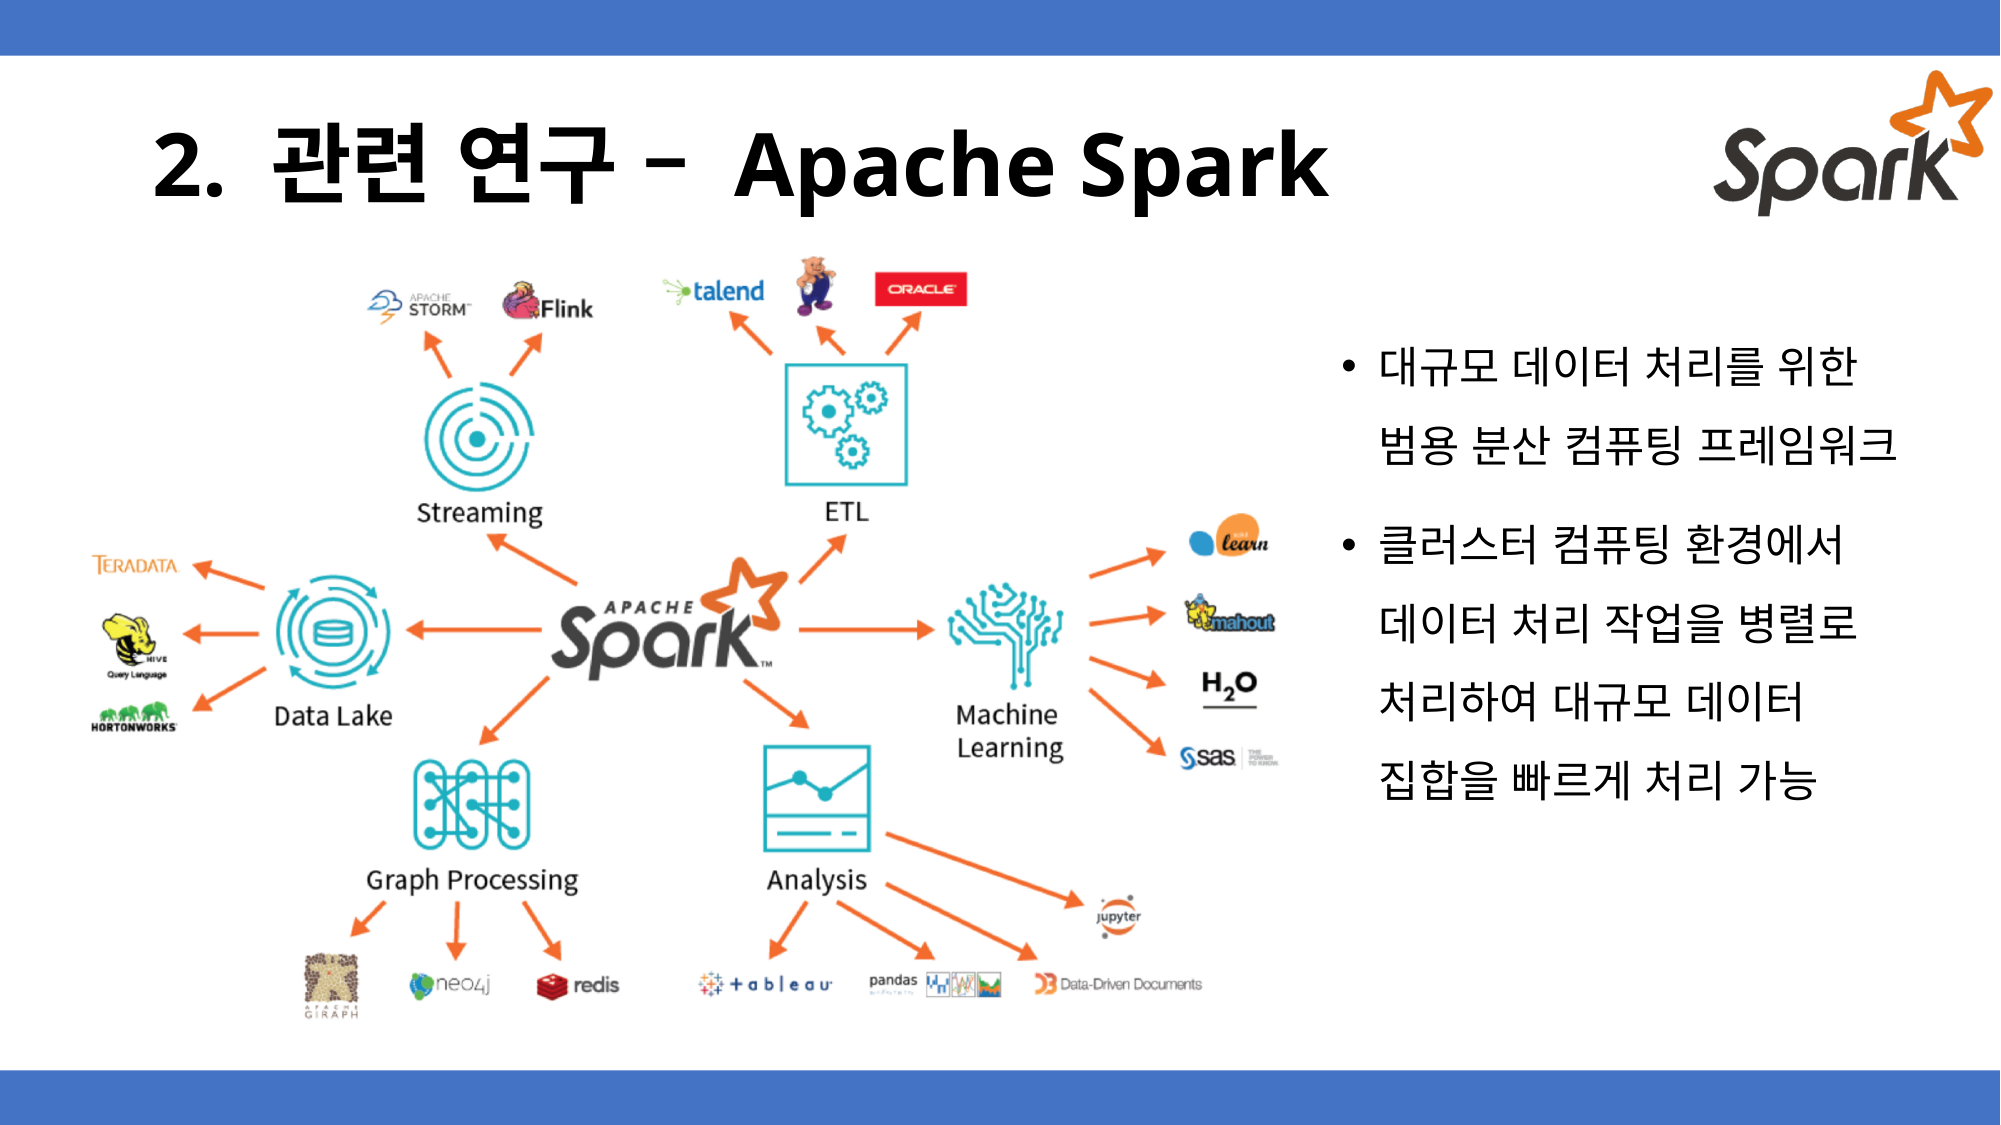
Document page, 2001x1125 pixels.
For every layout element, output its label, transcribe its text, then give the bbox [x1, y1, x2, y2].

title 2. 관련 연구 – Apache Spark [137, 59, 1633, 278]
picture [1633, 48, 2000, 285]
text_box [0, 1069, 2000, 1125]
list 대규모 데이터 처리를 위한 범용 분산 컴퓨팅 프레임워크 클러스터 컴퓨팅 환경에서 데이터 처리 작업을 병렬로 처리하여 대규모 데이터 집합을 빠르게 처리 가능 [1326, 305, 1932, 1014]
text_box [0, 0, 2000, 57]
picture [58, 240, 1308, 1042]
